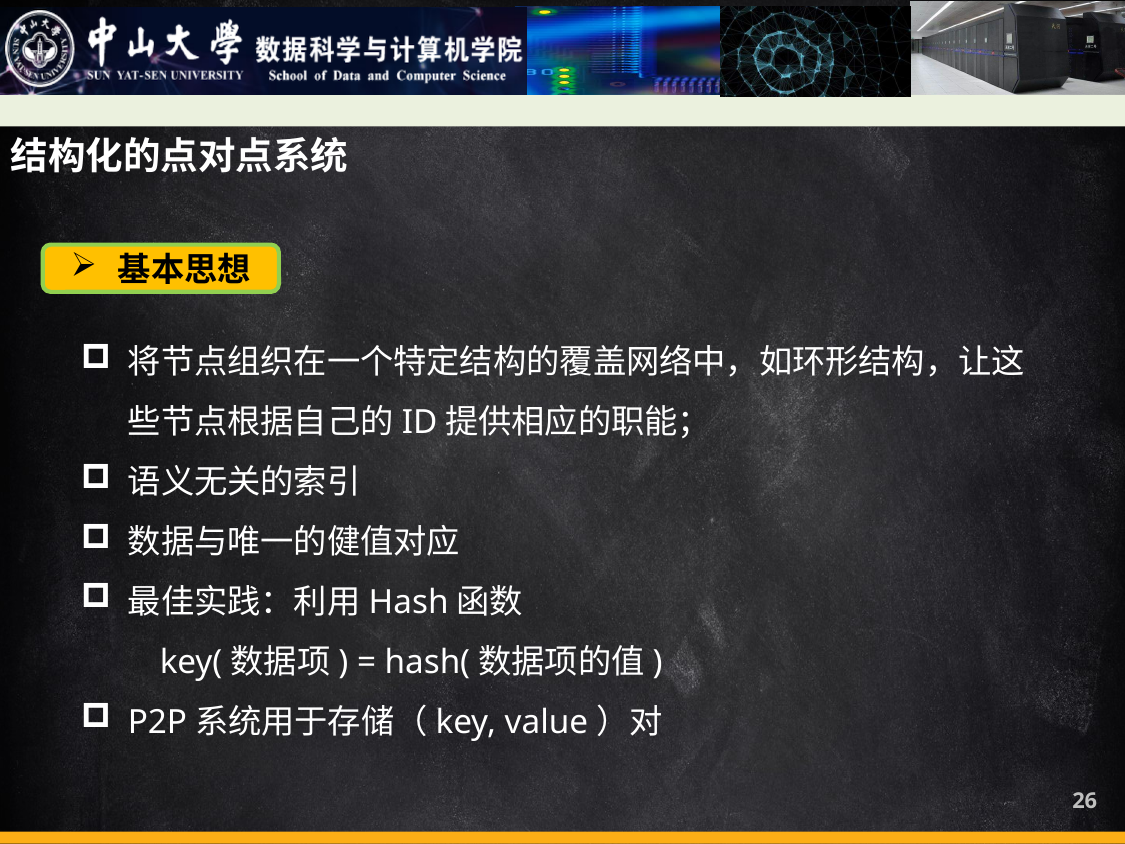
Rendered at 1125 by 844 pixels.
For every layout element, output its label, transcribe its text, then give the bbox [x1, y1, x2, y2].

text_box 结构化的点对点系统 [0, 124, 752, 185]
picture [0, 127, 1125, 831]
picture [0, 0, 1125, 97]
text_box 基本思想 [40, 242, 282, 294]
text_box 将节点组织在一个特定结构的覆盖网络中，如环形结构，让这些节点根据自己的ID提供相应的职能； 语义无关的索引 数据与唯一的健值对应 最佳实践：利用Hash函数 key(数据项) = hash(数据项的值) P2P系统用于存储（key, value）对 [66, 313, 1059, 748]
